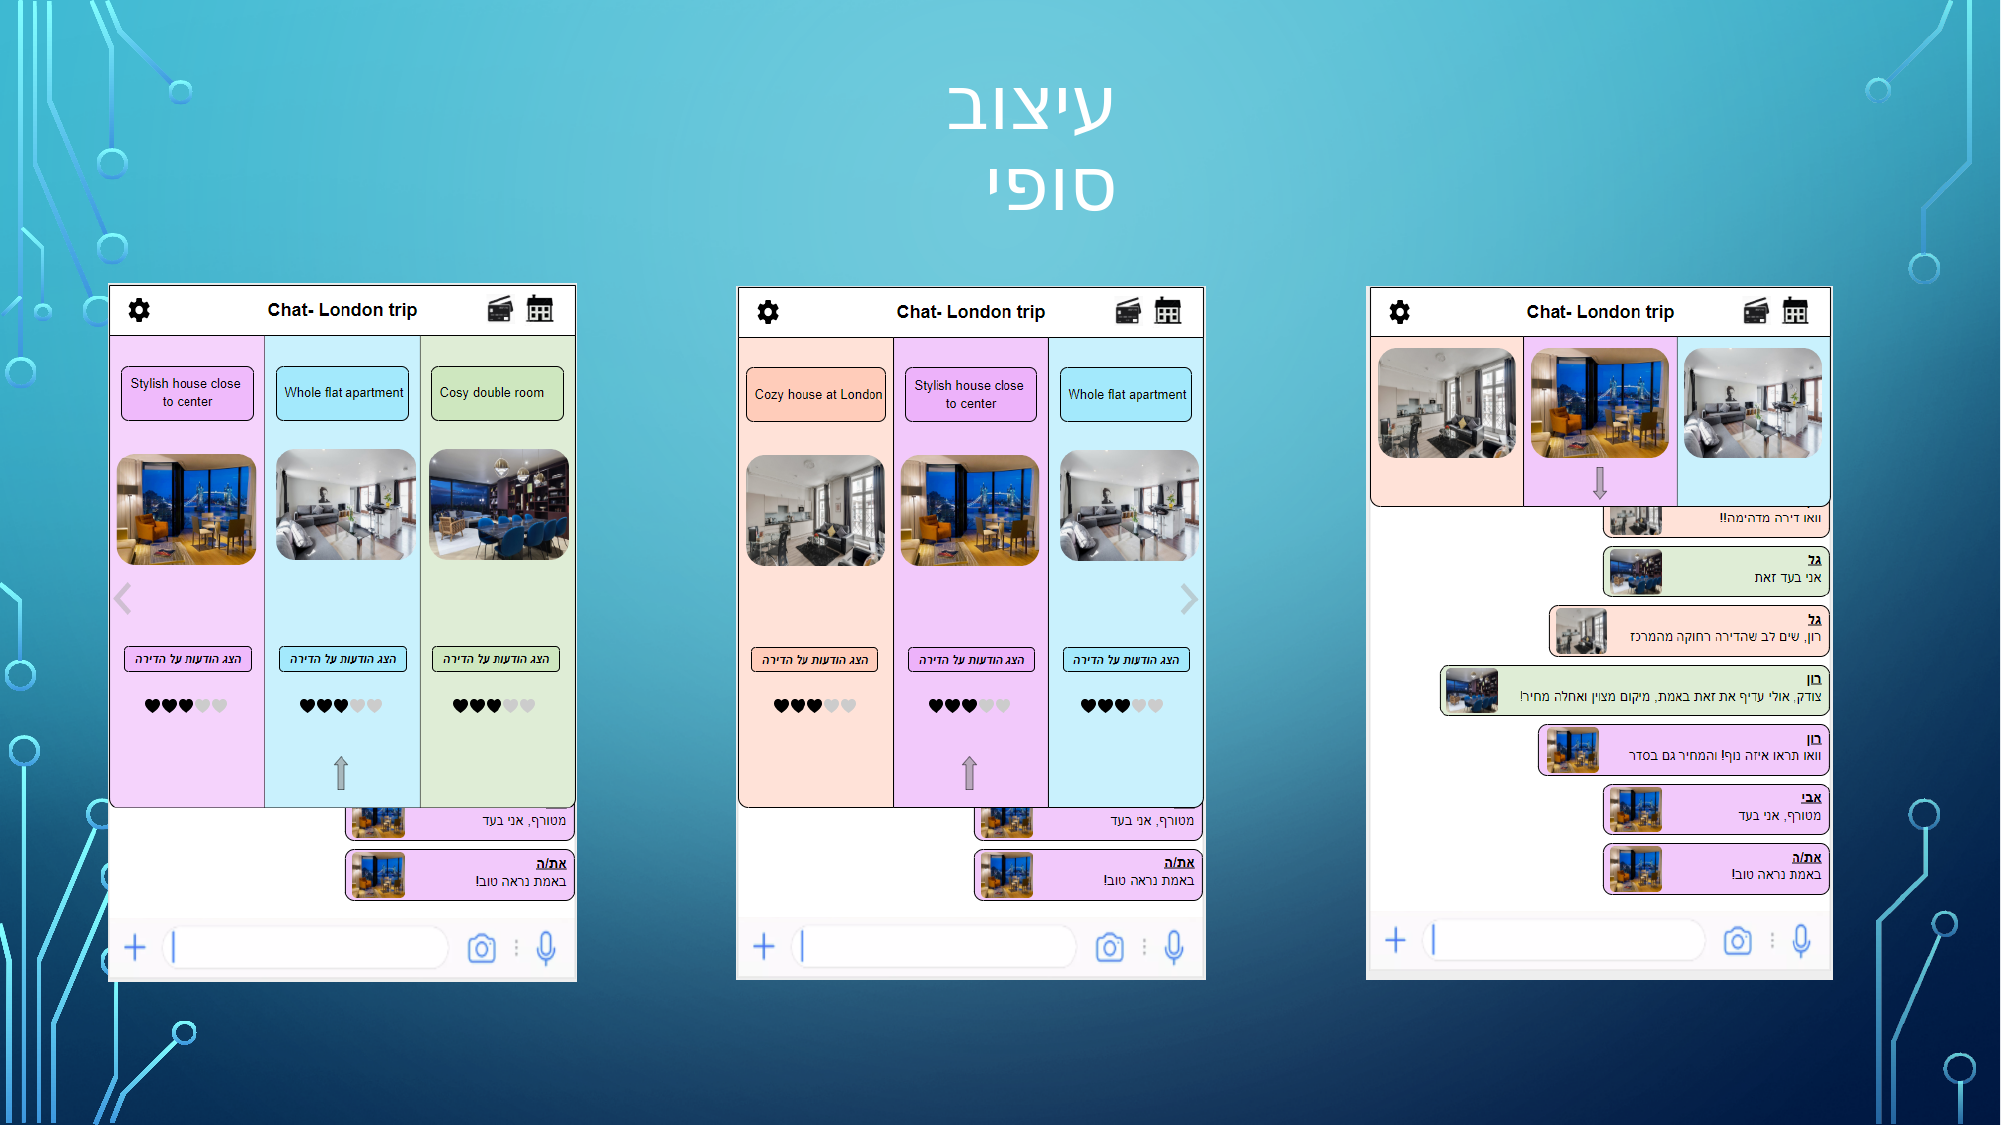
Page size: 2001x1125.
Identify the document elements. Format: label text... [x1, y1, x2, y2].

title עיצוב סופי [808, 24, 1134, 267]
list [1366, 285, 1833, 980]
picture [736, 285, 1206, 980]
picture [107, 283, 577, 982]
